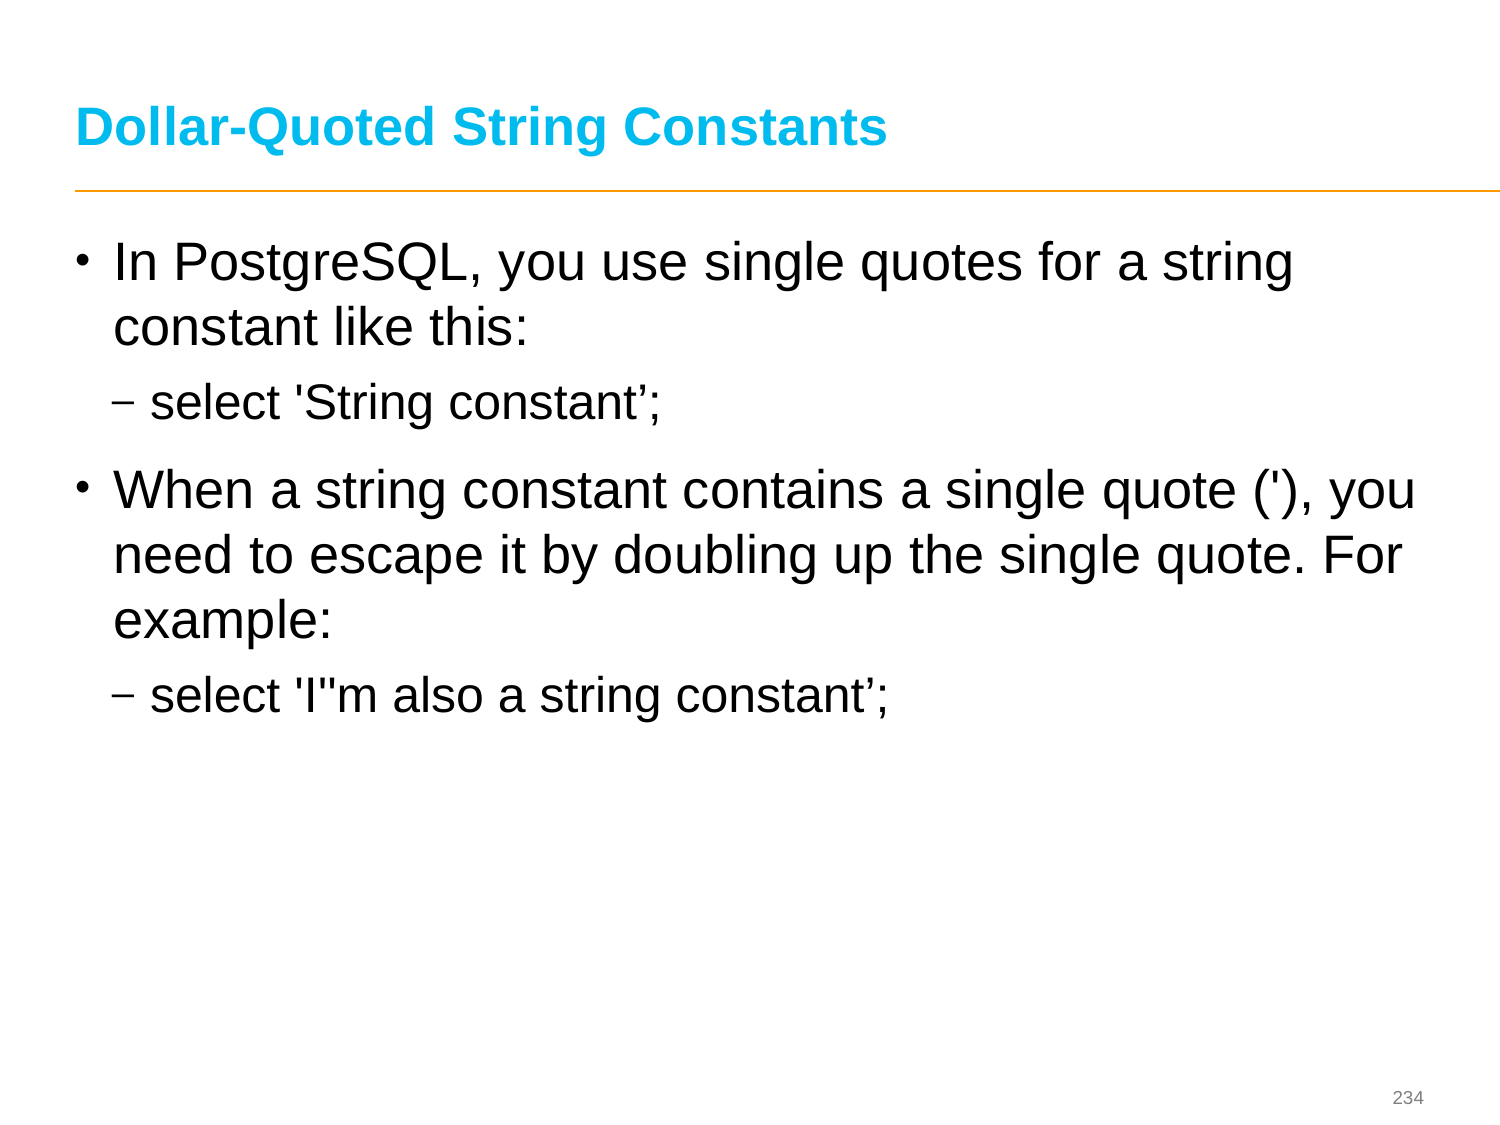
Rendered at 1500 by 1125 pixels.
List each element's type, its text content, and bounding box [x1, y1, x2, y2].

list In PostgreSQL, you use single quotes for a string constant like this: select 'String constant’; When a string constant contains a single quote ('), you need to escape it by doubling up the single quote. For example: select 'I''m also a string constant’; [75, 226, 1425, 1018]
title Dollar-Quoted String Constants [75, 27, 1422, 157]
